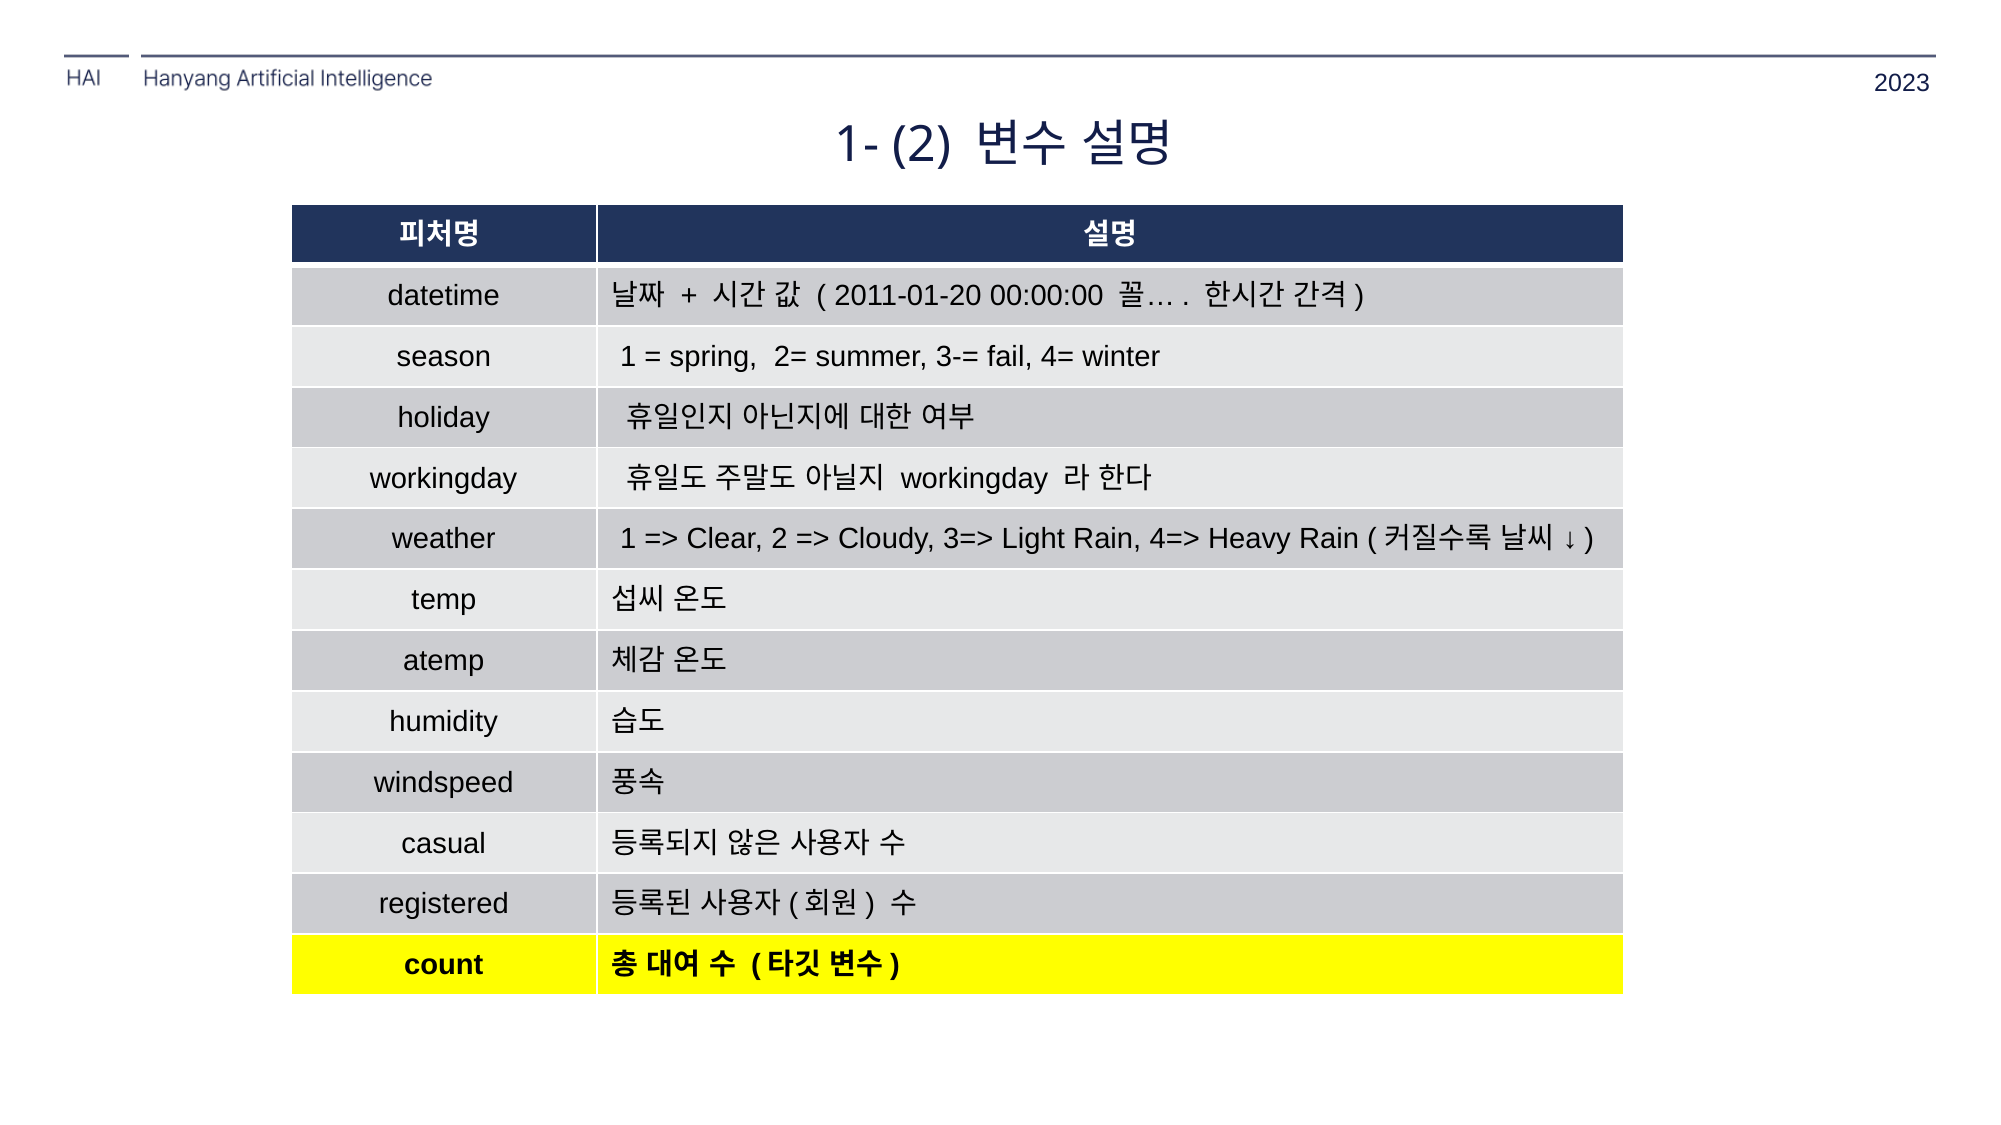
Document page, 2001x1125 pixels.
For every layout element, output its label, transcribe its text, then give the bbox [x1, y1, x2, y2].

picture [63, 59, 110, 97]
table_cell registered [292, 874, 596, 933]
table_cell holiday [292, 388, 596, 447]
table_cell atemp [292, 631, 596, 690]
table_cell workingday [292, 448, 596, 507]
table_cell weather [292, 509, 596, 568]
text_box 1- (2) 변수 설명 [820, 104, 1820, 180]
table_cell humidity [292, 692, 596, 751]
table_cell season [292, 327, 596, 386]
table_cell 섭씨 온도 [598, 570, 1623, 629]
text_box 2023 [1859, 58, 1989, 104]
table_cell 휴일인지 아닌지에 대한 여부 [598, 388, 1623, 447]
picture [140, 59, 442, 101]
table_cell datetime [292, 268, 596, 325]
table_cell 등록되지 않은 사용자 수 [598, 813, 1623, 872]
table_header 피처명 [292, 205, 596, 262]
table_header 설명 [598, 205, 1623, 262]
table_cell 1 = spring, 2= summer, 3-= fail, 4= winter [598, 327, 1623, 386]
table_cell temp [292, 570, 596, 629]
table_cell casual [292, 813, 596, 872]
table_cell windspeed [292, 753, 596, 812]
table_cell 체감 온도 [598, 631, 1623, 690]
table_cell 총 대여 수 (타깃 변수) [598, 935, 1623, 994]
table_cell count [292, 935, 596, 994]
table_cell 등록된 사용자(회원) 수 [598, 874, 1623, 933]
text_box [141, 51, 1936, 59]
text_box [64, 51, 130, 59]
table_cell 1 => Clear, 2 => Cloudy, 3=> Light Rain, 4=> Heavy Rain (커질수록 날씨 ↓) [598, 509, 1623, 568]
table_cell 습도 [598, 692, 1623, 751]
table_cell 날짜 + 시간 값 ( 2011-01-20 00:00:00 꼴…. 한시간 간격) [598, 268, 1623, 325]
table_cell 풍속 [598, 753, 1623, 812]
table_cell 휴일도 주말도 아닐지 workingday 라 한다 [598, 448, 1623, 507]
